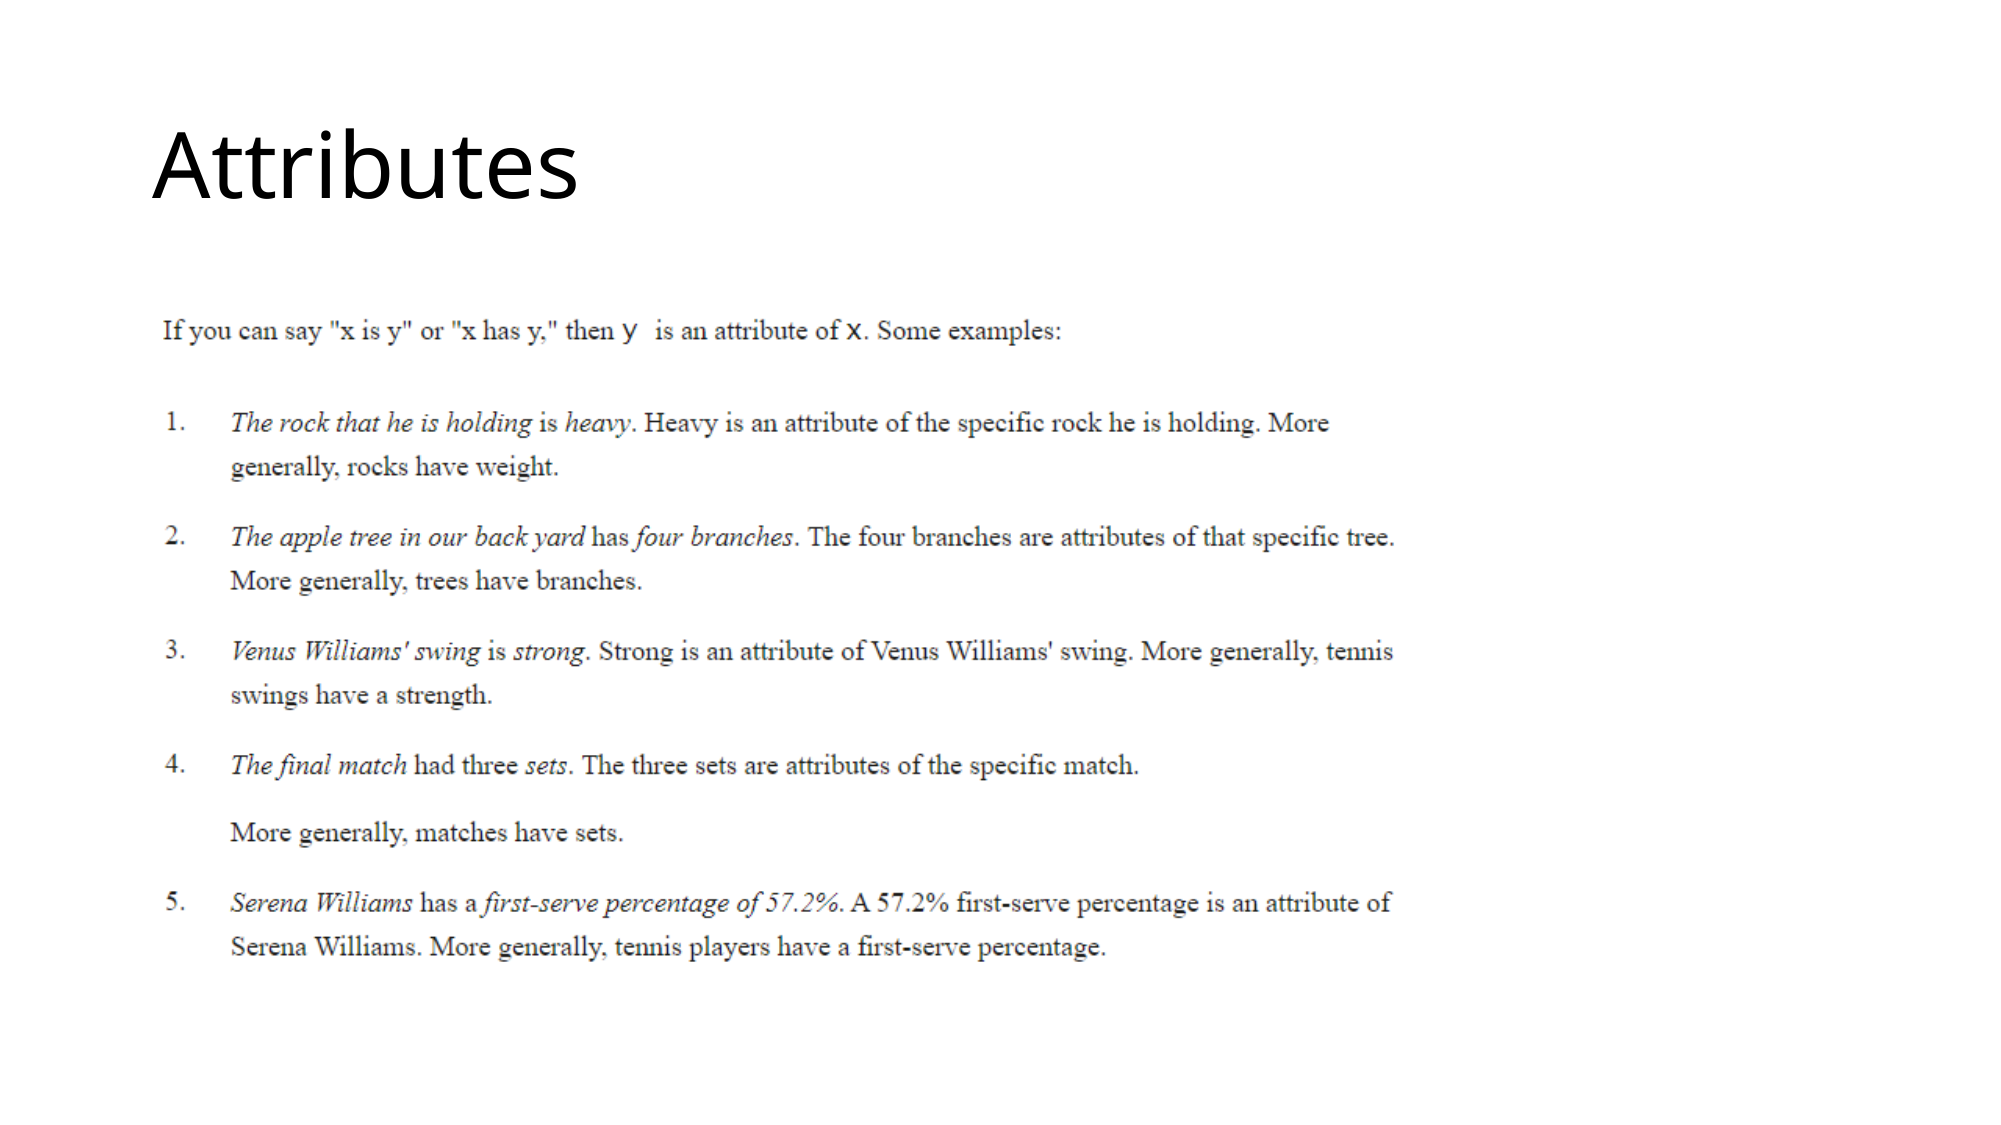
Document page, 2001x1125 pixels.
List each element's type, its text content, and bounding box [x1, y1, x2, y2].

title Attributes [137, 59, 1863, 278]
picture [137, 299, 1430, 987]
